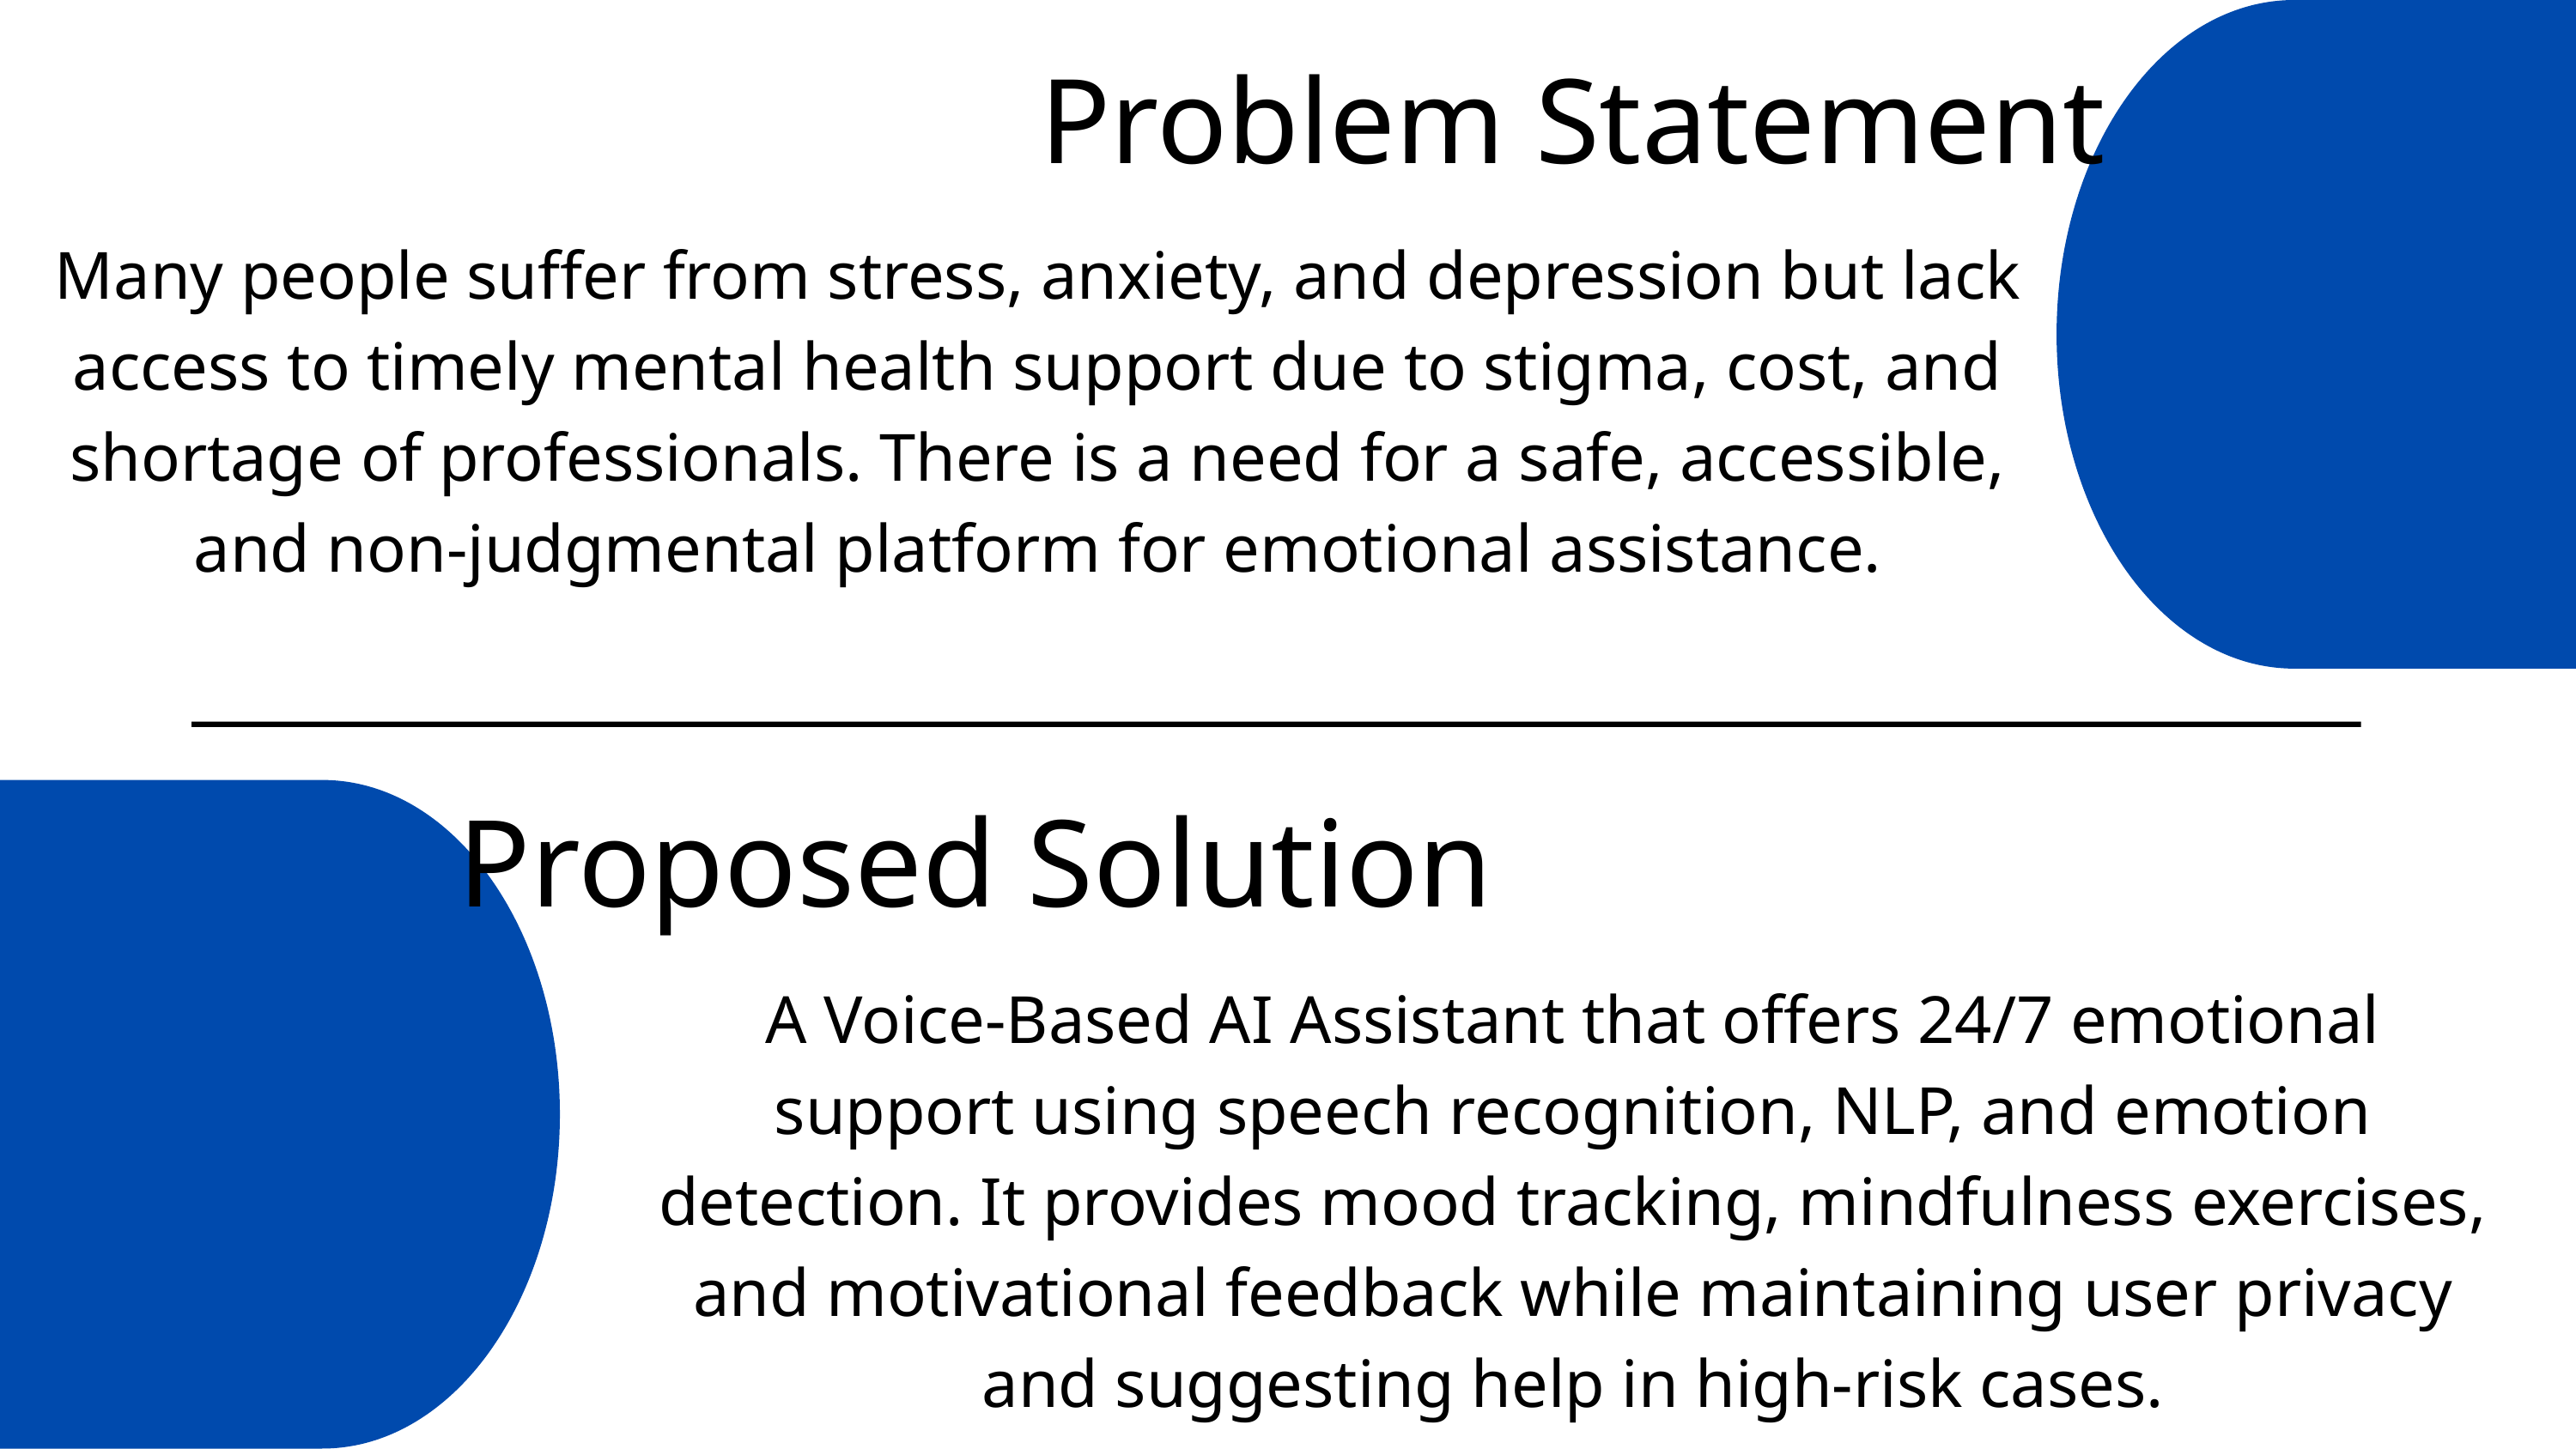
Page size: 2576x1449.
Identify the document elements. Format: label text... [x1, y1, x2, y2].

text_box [2056, 0, 2576, 670]
text_box A Voice-Based AI Assistant that offers 24/7 emotional support using speech recognition, NLP, and emotion detection. It provides mood tracking, mindfulness exercises, and motivational feedback while maintaining user privacy and suggesting help in high-risk cases. [645, 965, 2502, 1421]
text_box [0, 779, 561, 1449]
text_box Many people suffer from stress, anxiety, and depression but lack access to timely mental health support due to stigma, cost, and shortage of professionals. There is a need for a safe, accessible, and non-judgmental platform for emotional assistance. [19, 221, 2057, 676]
text_box Proposed Solution [301, 762, 1651, 931]
text_box Problem Statement [981, 22, 2051, 187]
